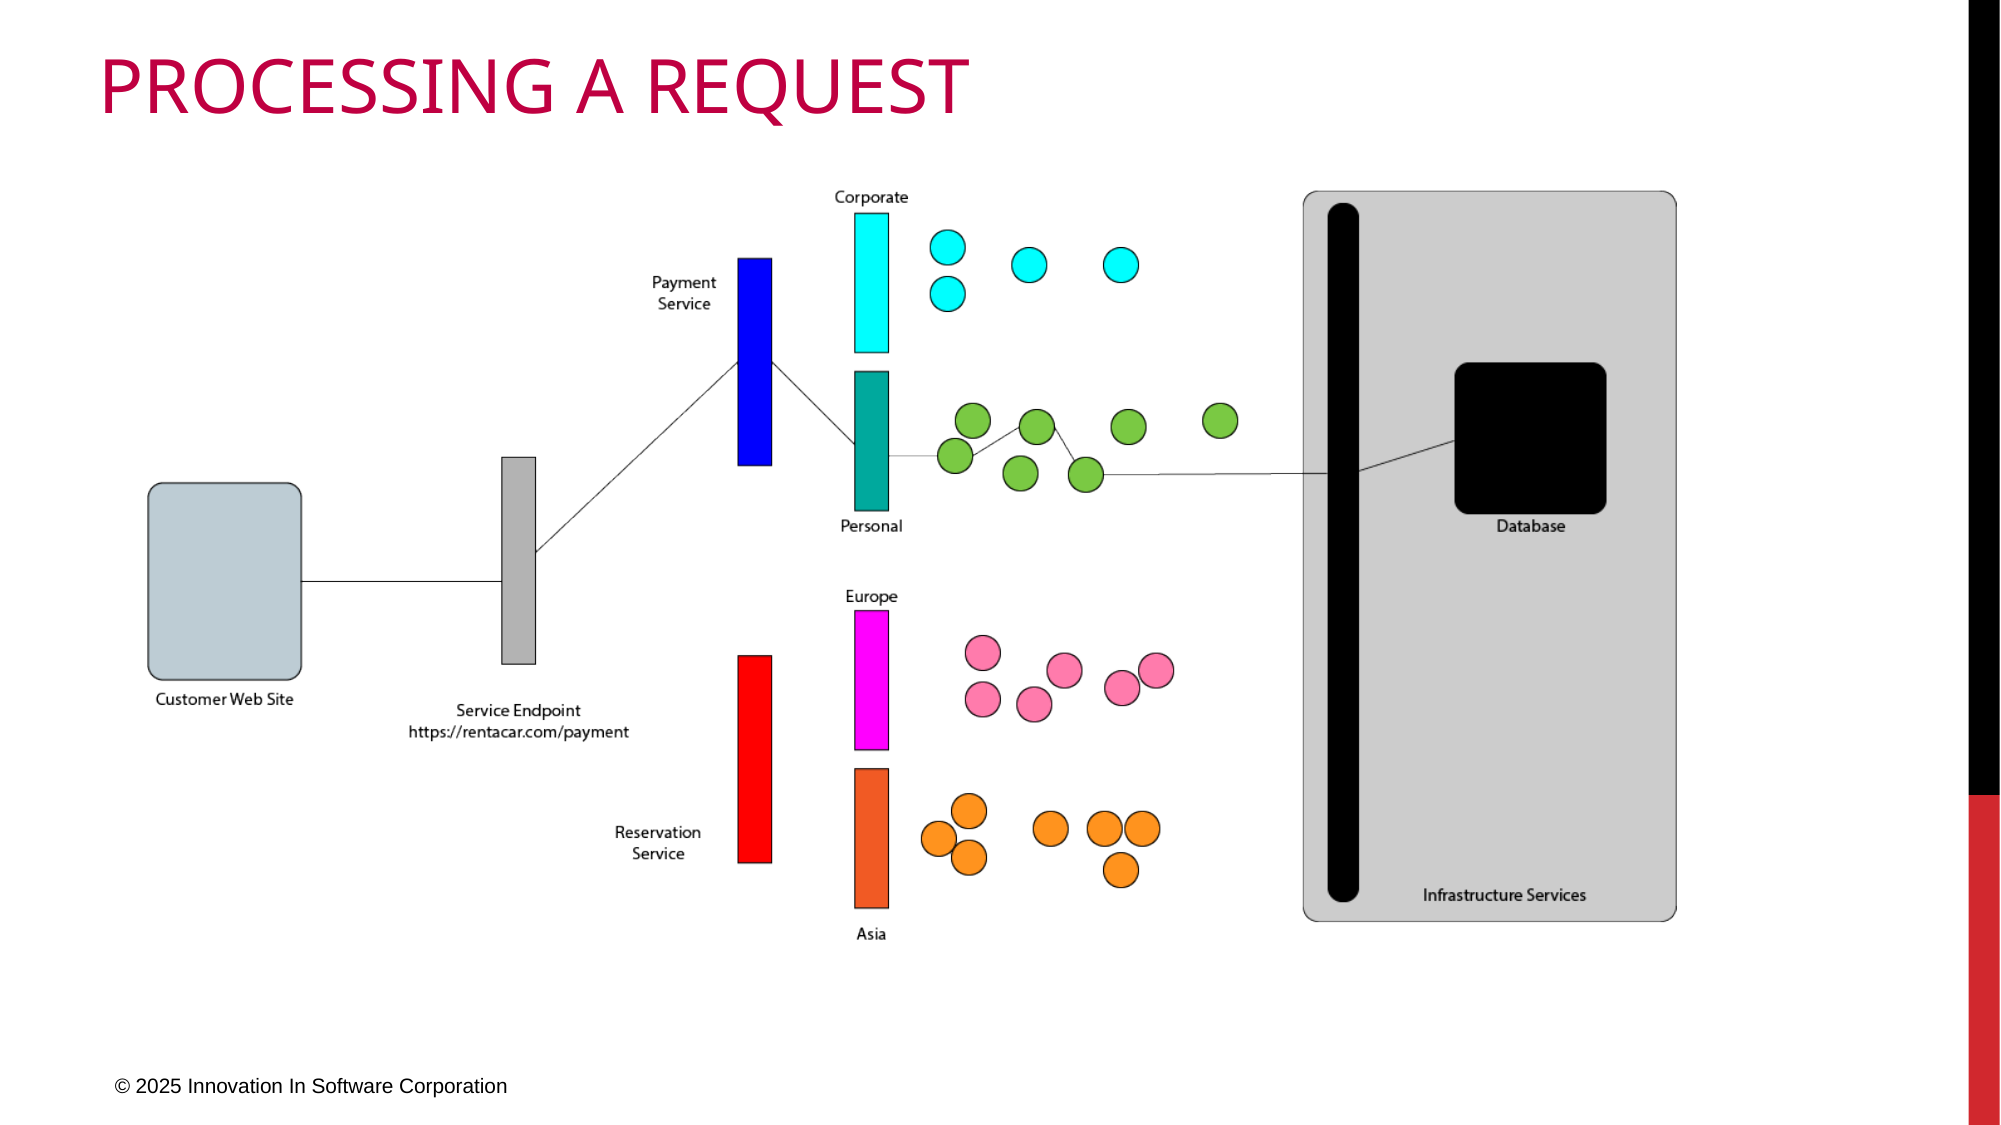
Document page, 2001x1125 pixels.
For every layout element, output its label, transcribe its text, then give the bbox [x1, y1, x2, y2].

title Processing a Request [98, 0, 1923, 186]
picture [147, 187, 1677, 946]
footer © 2025 Innovation In Software Corporation [99, 1065, 850, 1112]
